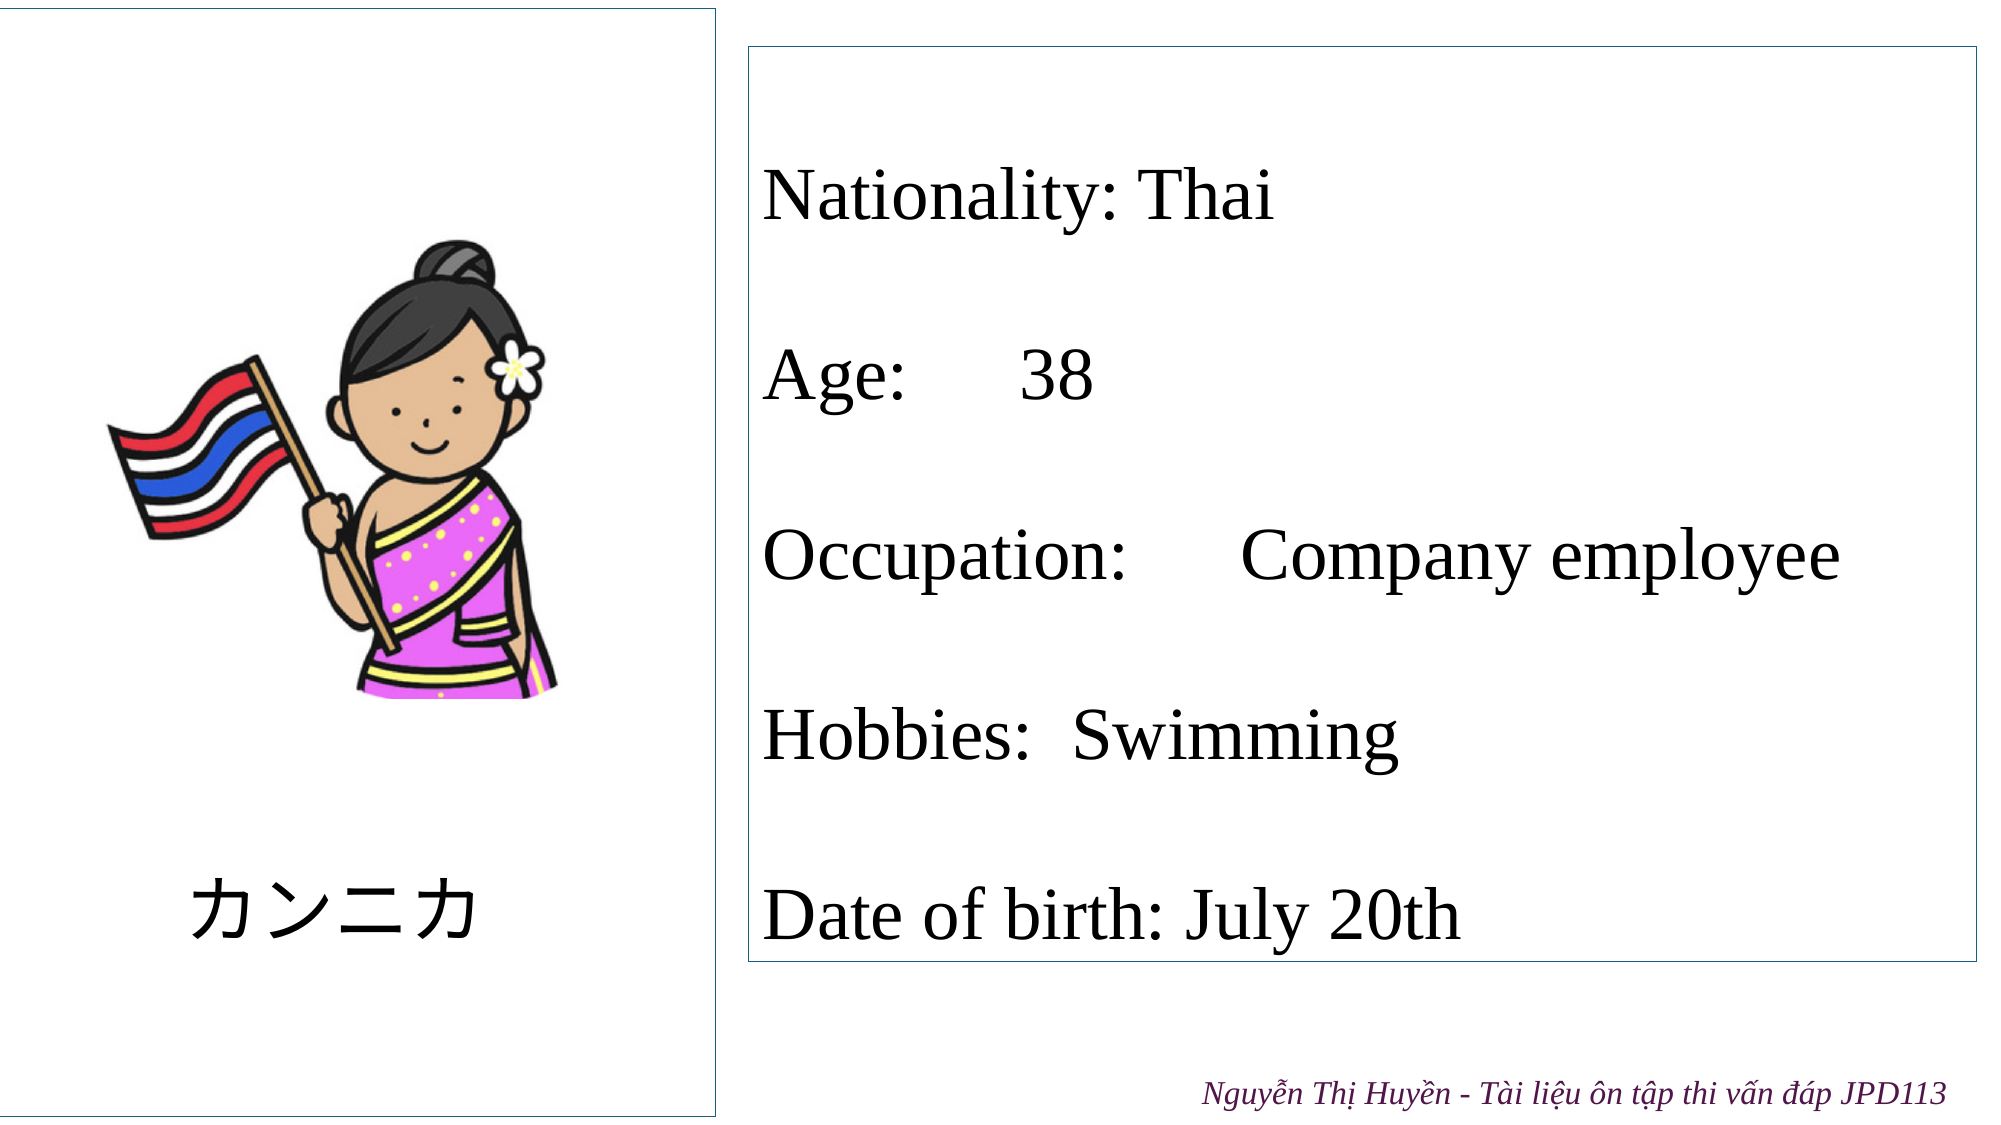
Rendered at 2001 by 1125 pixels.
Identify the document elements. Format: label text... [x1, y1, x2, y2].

text_box Nationality: Thai Age: 38 Occupation: Company employee Hobbies: Swimming Date of birth: July 20th [748, 46, 1977, 962]
picture [71, 234, 580, 700]
text_box [0, 8, 716, 1117]
text_box カンニカ [169, 855, 547, 960]
